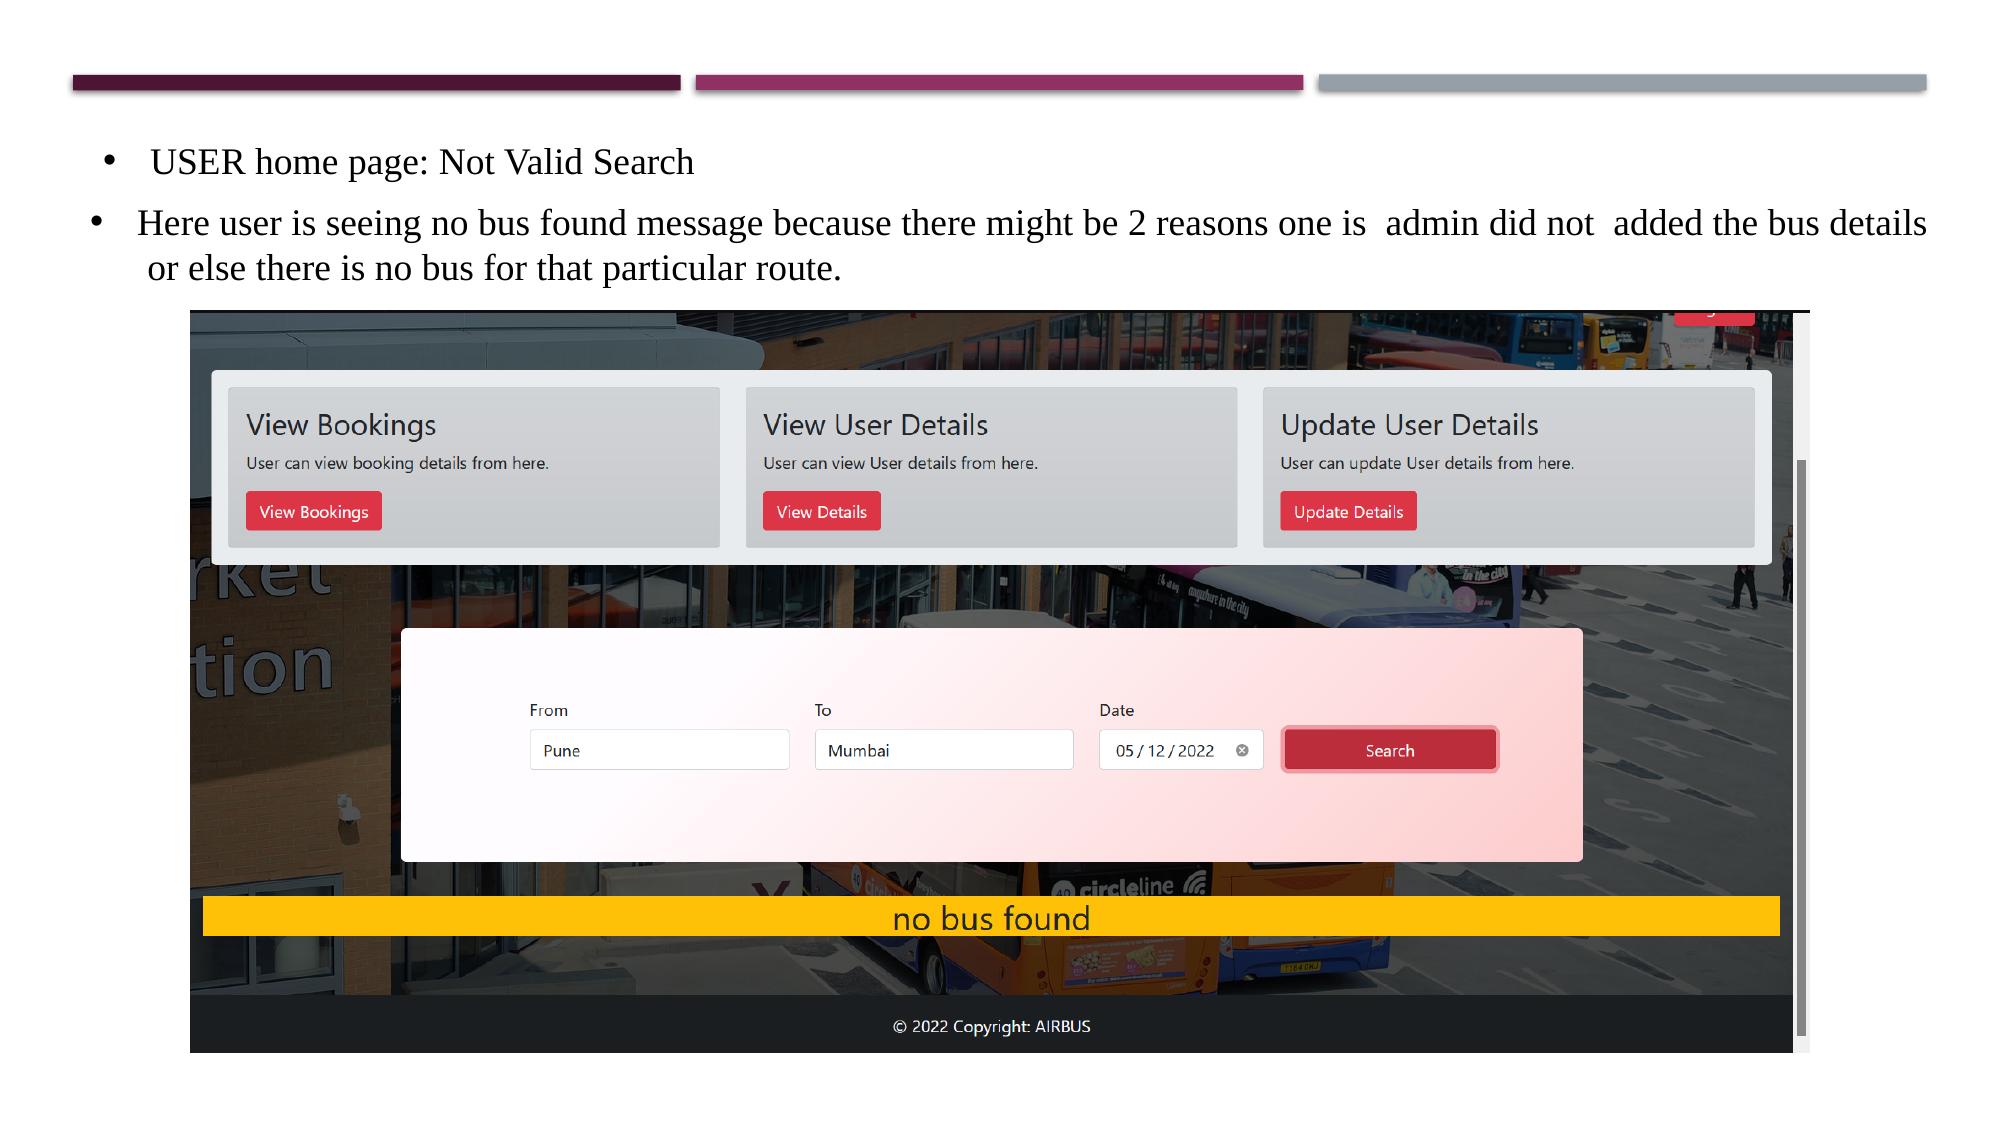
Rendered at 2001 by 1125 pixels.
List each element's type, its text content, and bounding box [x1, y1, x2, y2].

text_box Here user is seeing no bus found message because there might be 2 reasons one is admin did not added the bus details or else there is no bus for that particular route. [75, 190, 2000, 296]
picture [190, 309, 1810, 1054]
text_box USER home page: Not Valid Search [88, 129, 1089, 190]
